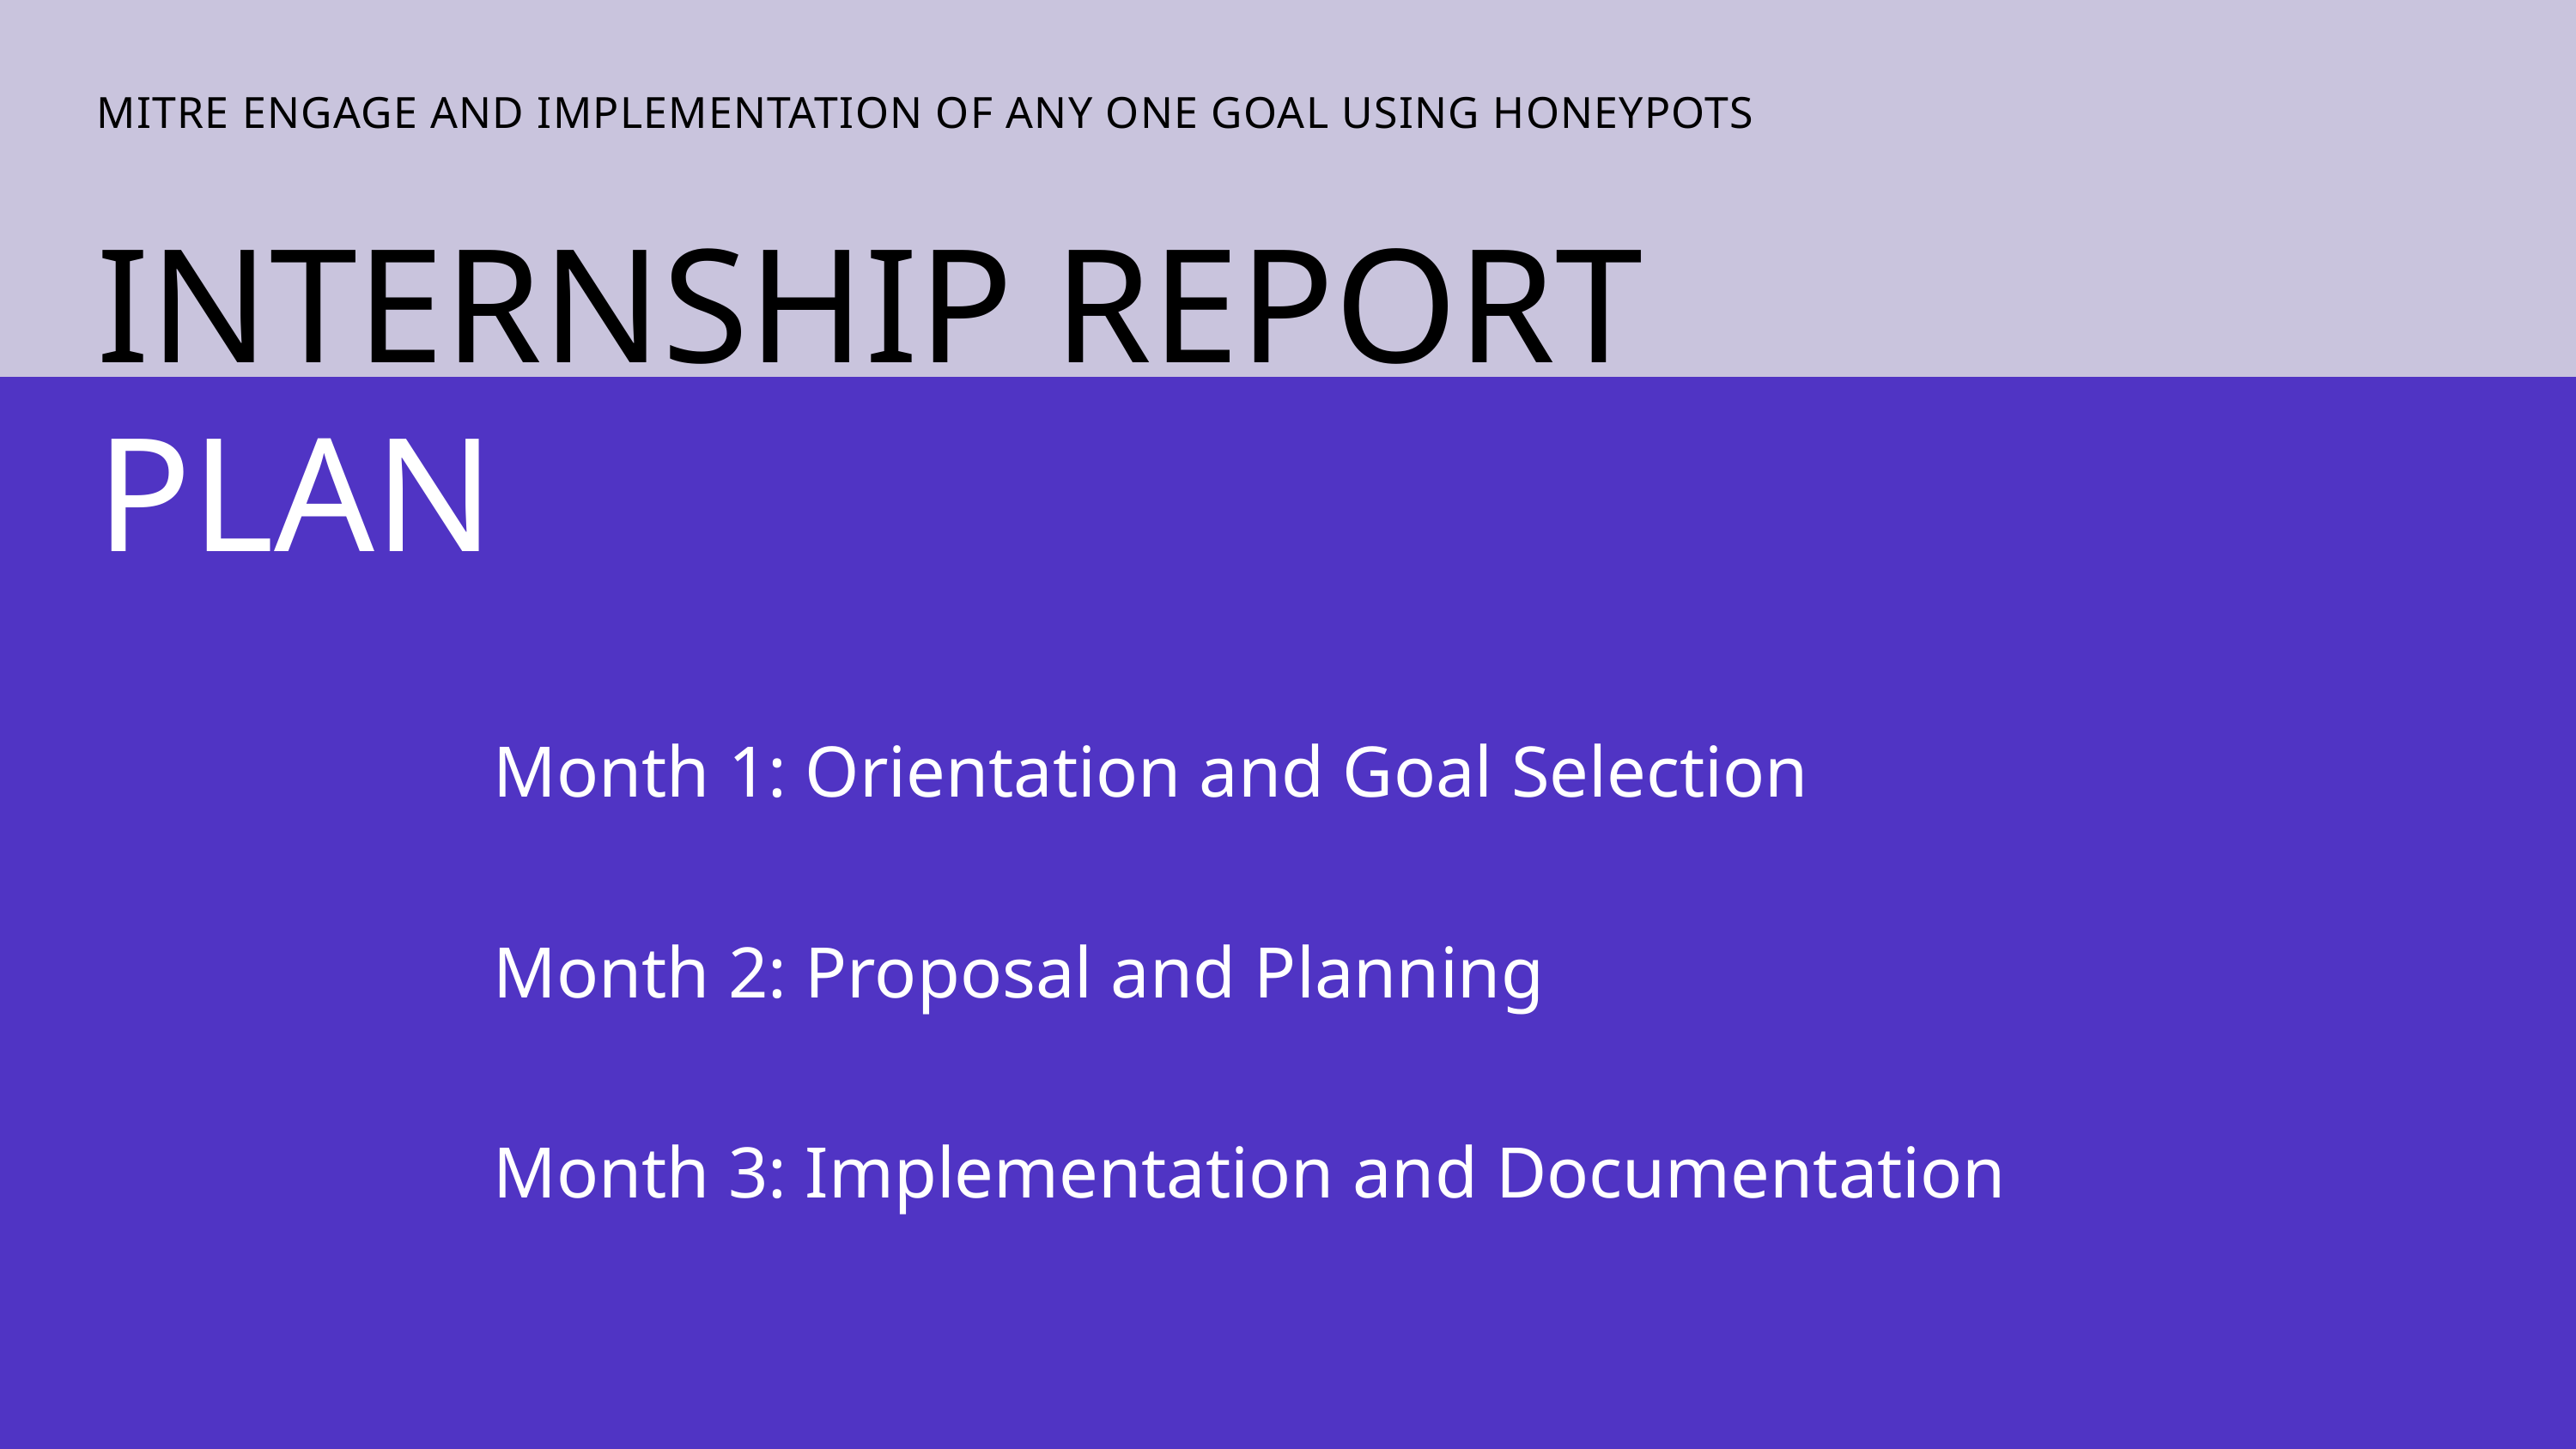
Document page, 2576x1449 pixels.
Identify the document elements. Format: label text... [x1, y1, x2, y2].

text_box Month 1: Orientation and Goal Selection [493, 713, 2123, 811]
text_box Month 3: Implementation and Documentation [493, 1114, 2291, 1213]
text_box Month 2: Proposal and Planning [493, 913, 1963, 1012]
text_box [96, 82, 1895, 580]
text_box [0, 0, 2576, 377]
